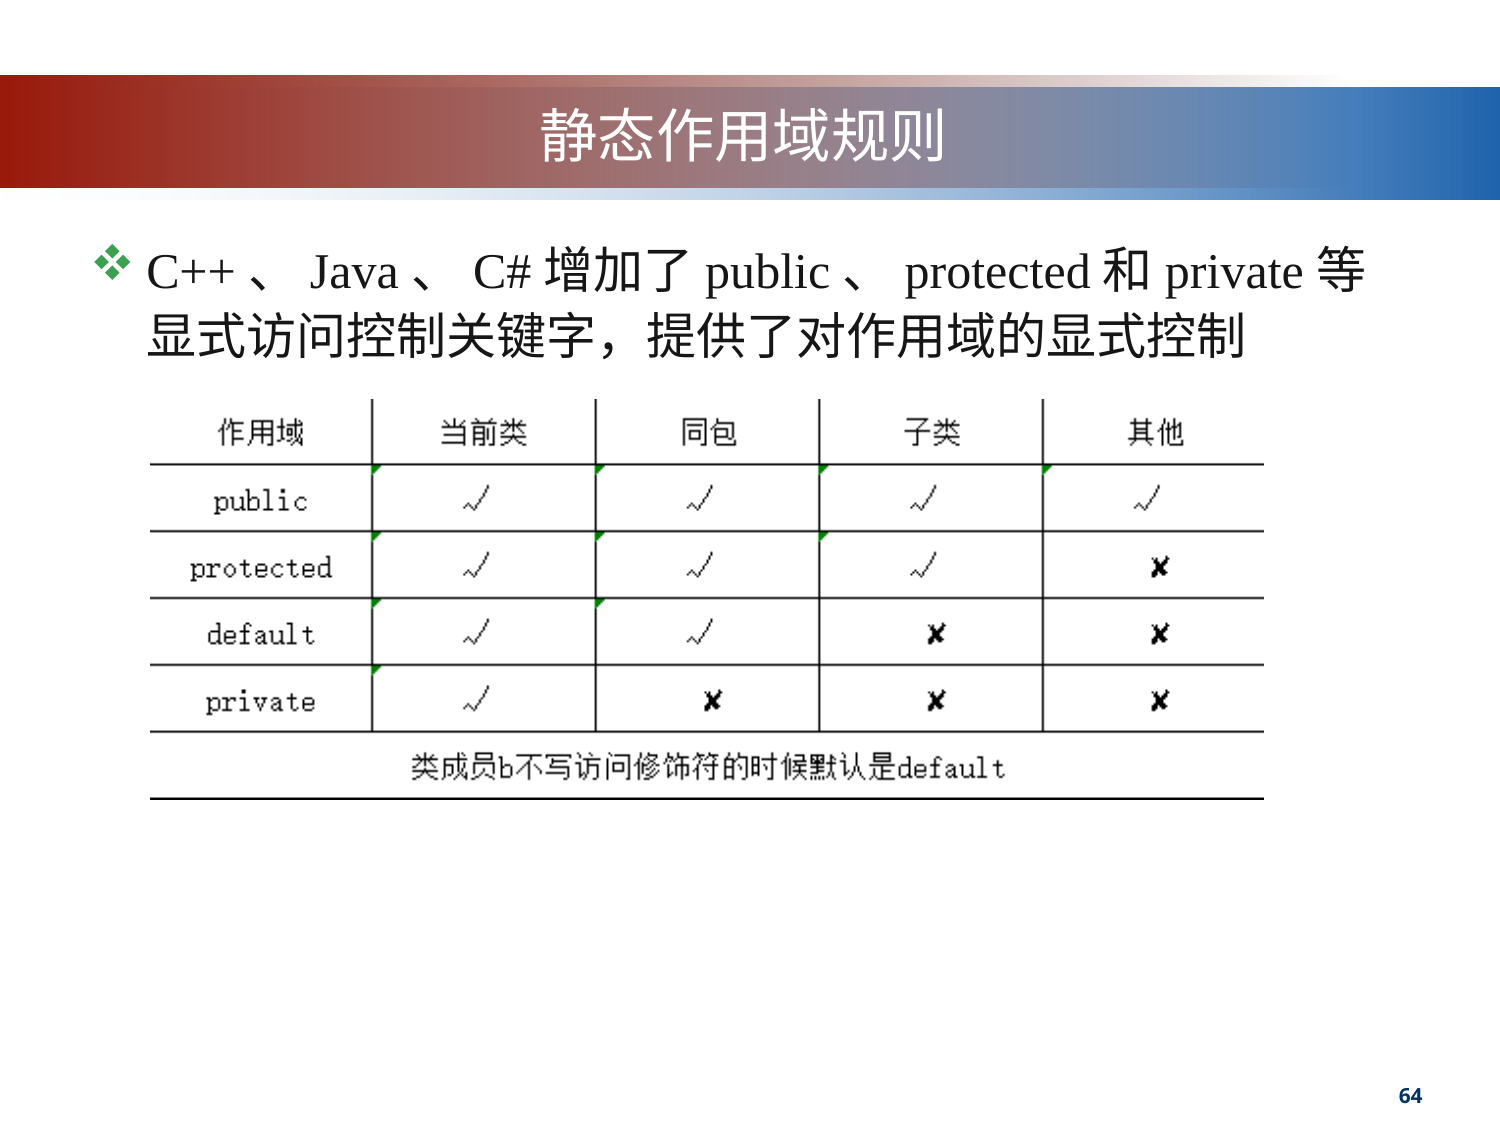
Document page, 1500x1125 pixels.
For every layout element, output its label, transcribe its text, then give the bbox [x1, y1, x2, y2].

slide_number 64 [1087, 1074, 1438, 1117]
picture [149, 399, 1264, 801]
list C++、Java、C#增加了public、protected和private等显式访问控制关键字，提供了对作用域的显式控制 [74, 224, 1426, 1061]
title 静态作用域规则 [137, 87, 1351, 181]
